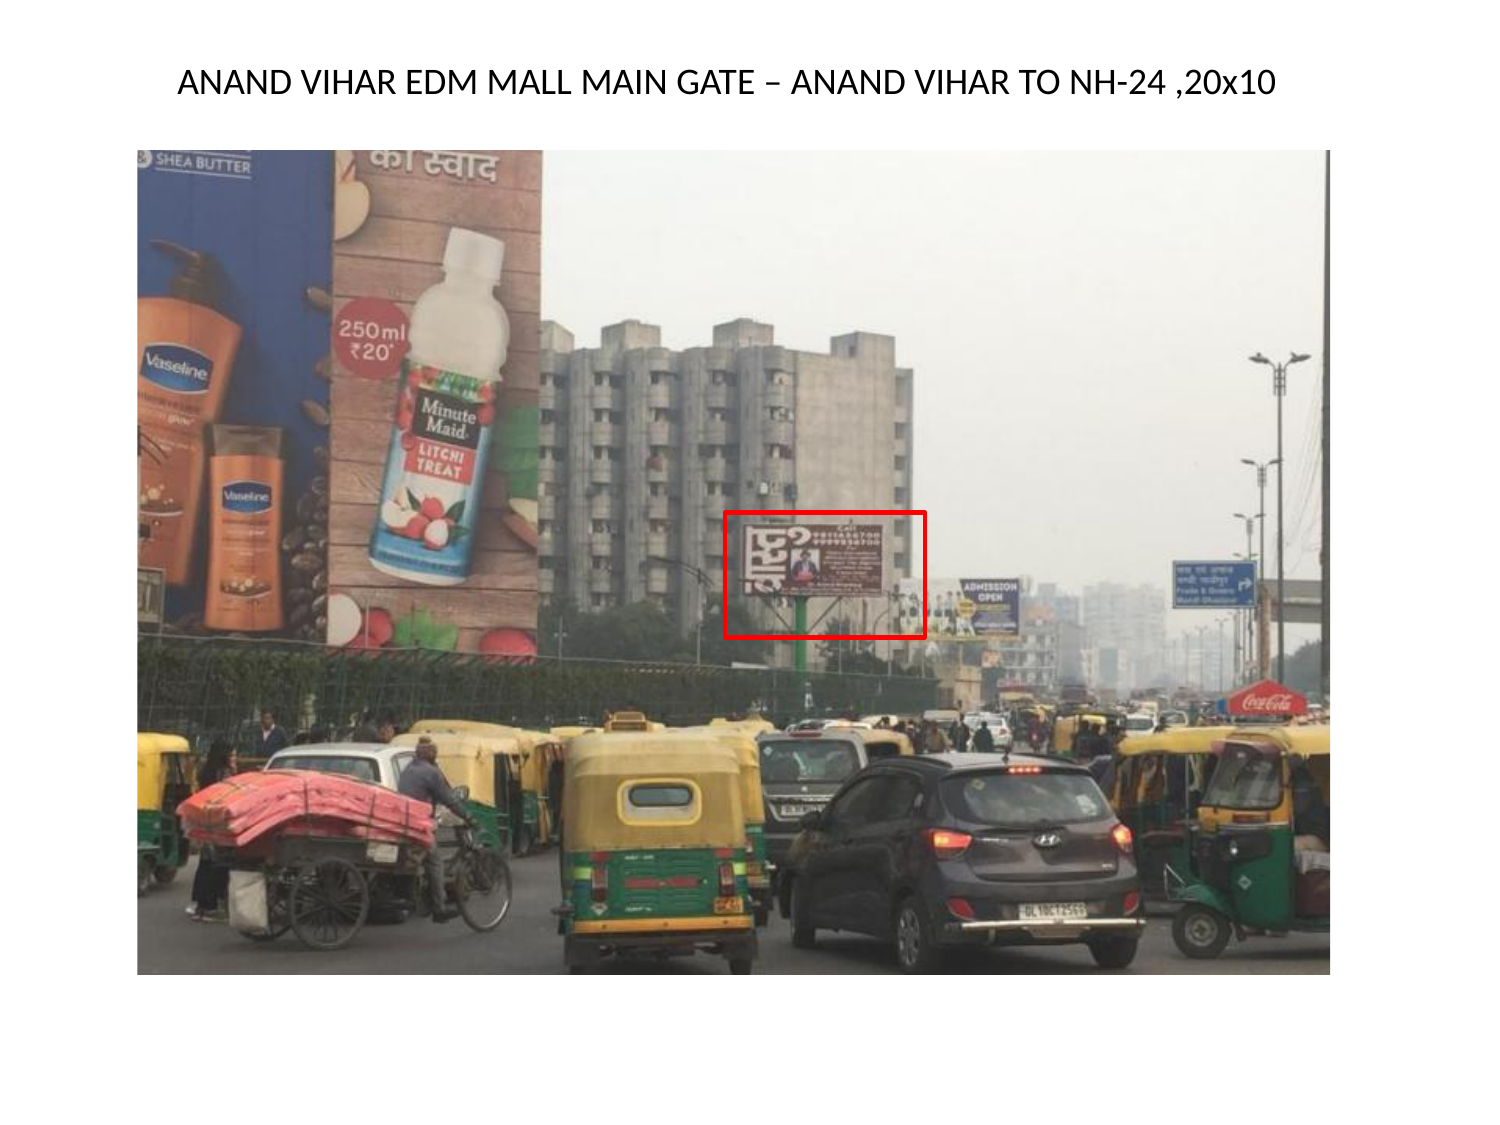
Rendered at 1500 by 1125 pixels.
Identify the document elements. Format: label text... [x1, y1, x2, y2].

picture [137, 149, 1331, 976]
text_box ANAND VIHAR EDM MALL MAIN GATE – ANAND VIHAR TO NH-24 ,20x10 [162, 49, 1388, 110]
